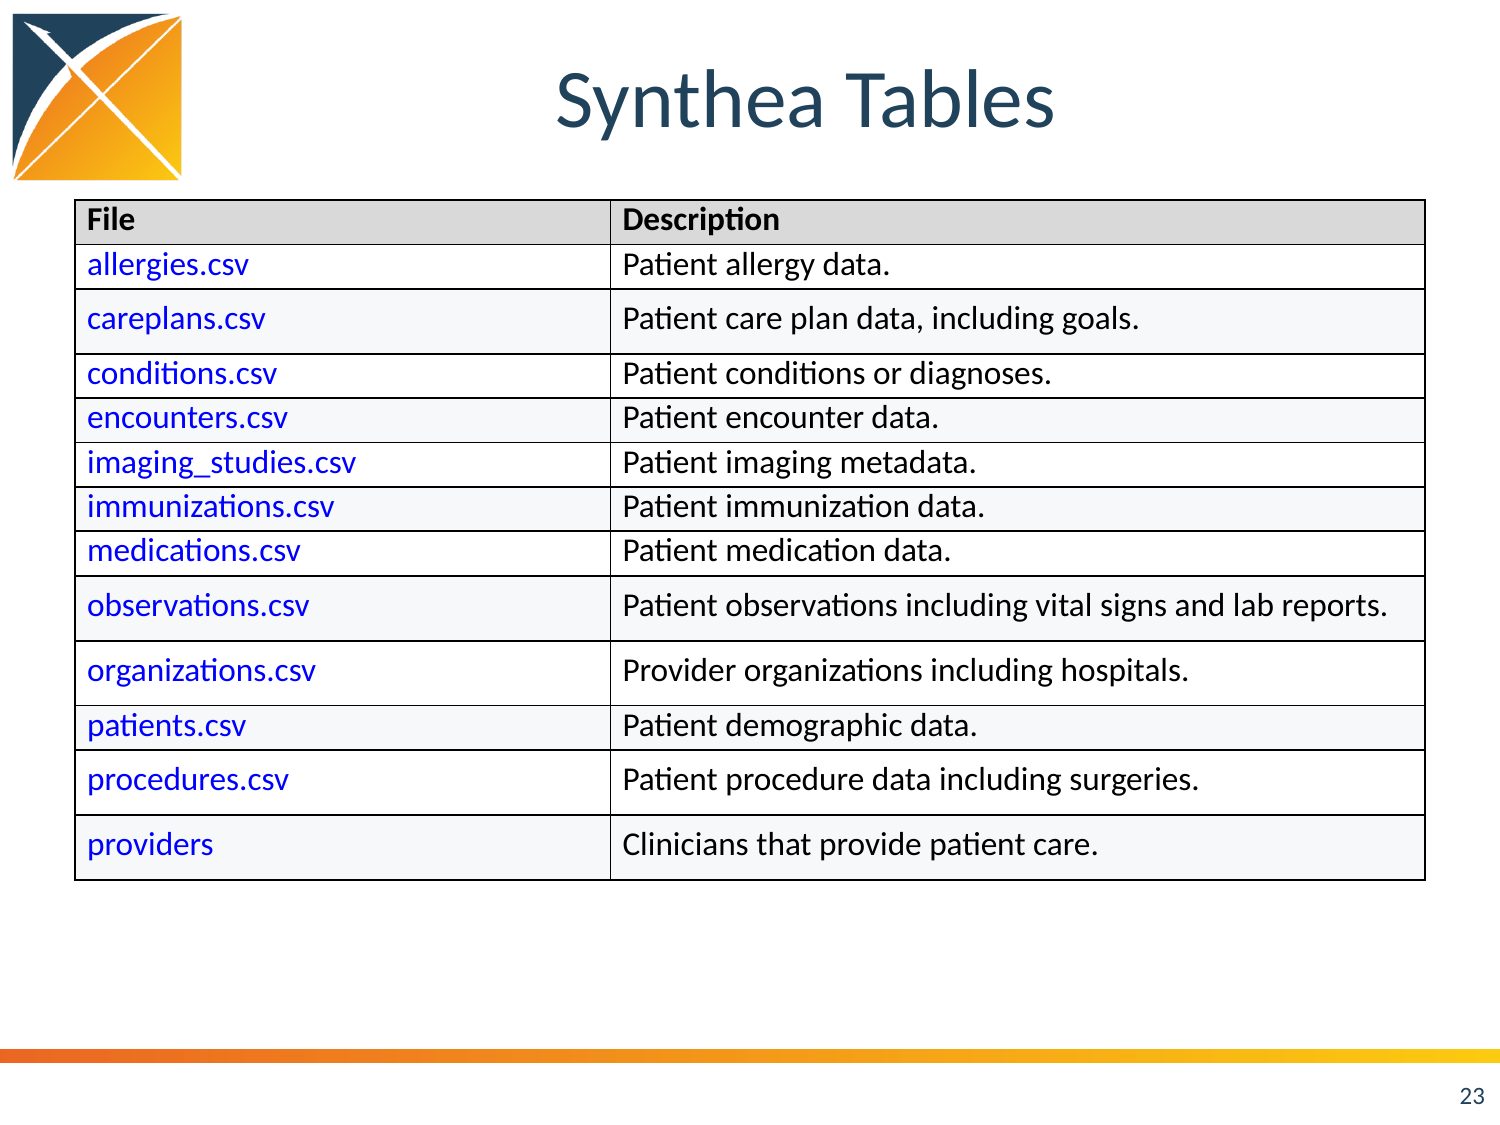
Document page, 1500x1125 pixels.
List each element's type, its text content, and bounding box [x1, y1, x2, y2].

table_cell Patient immunization data. [611, 488, 1424, 530]
slide_number 23 [1149, 1065, 1500, 1125]
table_cell Patient conditions or diagnoses. [611, 355, 1424, 397]
table_cell Patient procedure data including surgeries. [611, 751, 1424, 814]
table_cell organizations.csv [76, 642, 610, 705]
table_cell immunizations.csv [76, 488, 610, 530]
picture [0, 0, 206, 200]
table_cell allergies.csv [76, 245, 610, 288]
table_cell Patient observations including vital signs and lab reports. [611, 577, 1424, 640]
table_cell careplans.csv [76, 290, 610, 353]
table_cell Patient care plan data, including goals. [611, 290, 1424, 353]
table_cell conditions.csv [76, 355, 610, 397]
table_cell Provider organizations including hospitals. [611, 642, 1424, 705]
table_cell Patient encounter data. [611, 399, 1424, 442]
table_cell Patient allergy data. [611, 245, 1424, 288]
table_cell imaging_studies.csv [76, 443, 610, 486]
table_cell procedures.csv [76, 751, 610, 814]
table_cell medications.csv [76, 532, 610, 575]
table_cell Patient demographic data. [611, 706, 1424, 749]
title Synthea Tables [187, 24, 1425, 163]
table_cell Clinicians that provide patient care. [611, 816, 1424, 879]
table_cell providers [76, 816, 610, 879]
table_cell observations.csv [76, 577, 610, 640]
table_cell Patient medication data. [611, 532, 1424, 575]
table_header Description [611, 201, 1424, 244]
table_header File [76, 201, 610, 244]
table_cell patients.csv [76, 706, 610, 749]
table_cell encounters.csv [76, 399, 610, 442]
table_cell Patient imaging metadata. [611, 443, 1424, 486]
